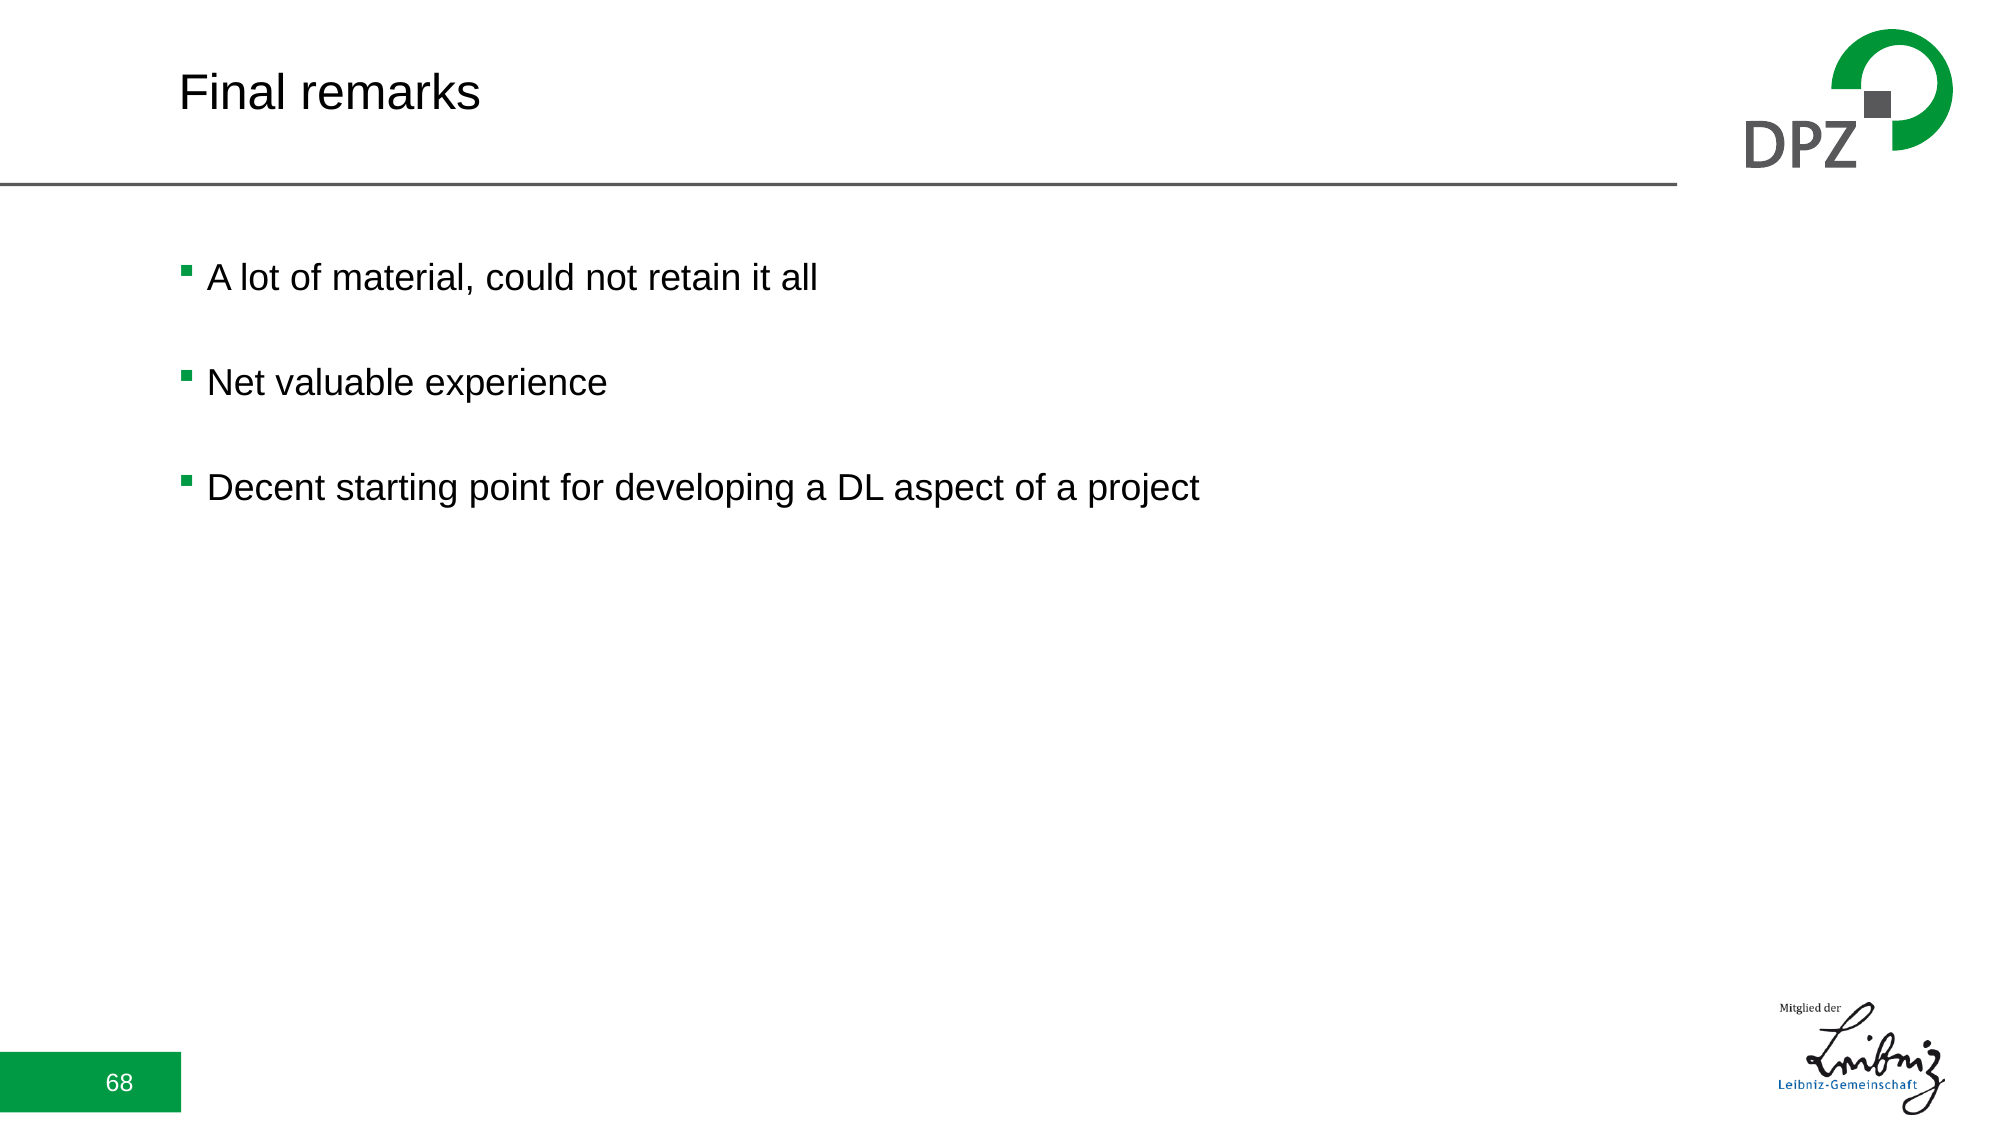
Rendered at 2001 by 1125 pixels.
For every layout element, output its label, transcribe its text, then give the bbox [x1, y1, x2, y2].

slide_number 68 [0, 1058, 149, 1123]
title Final remarks [163, 42, 1579, 137]
list A lot of material, could not retain it all Net valuable experience Decent starting point for developing a DL aspect of a project [163, 245, 1770, 988]
picture [1779, 1002, 1945, 1115]
